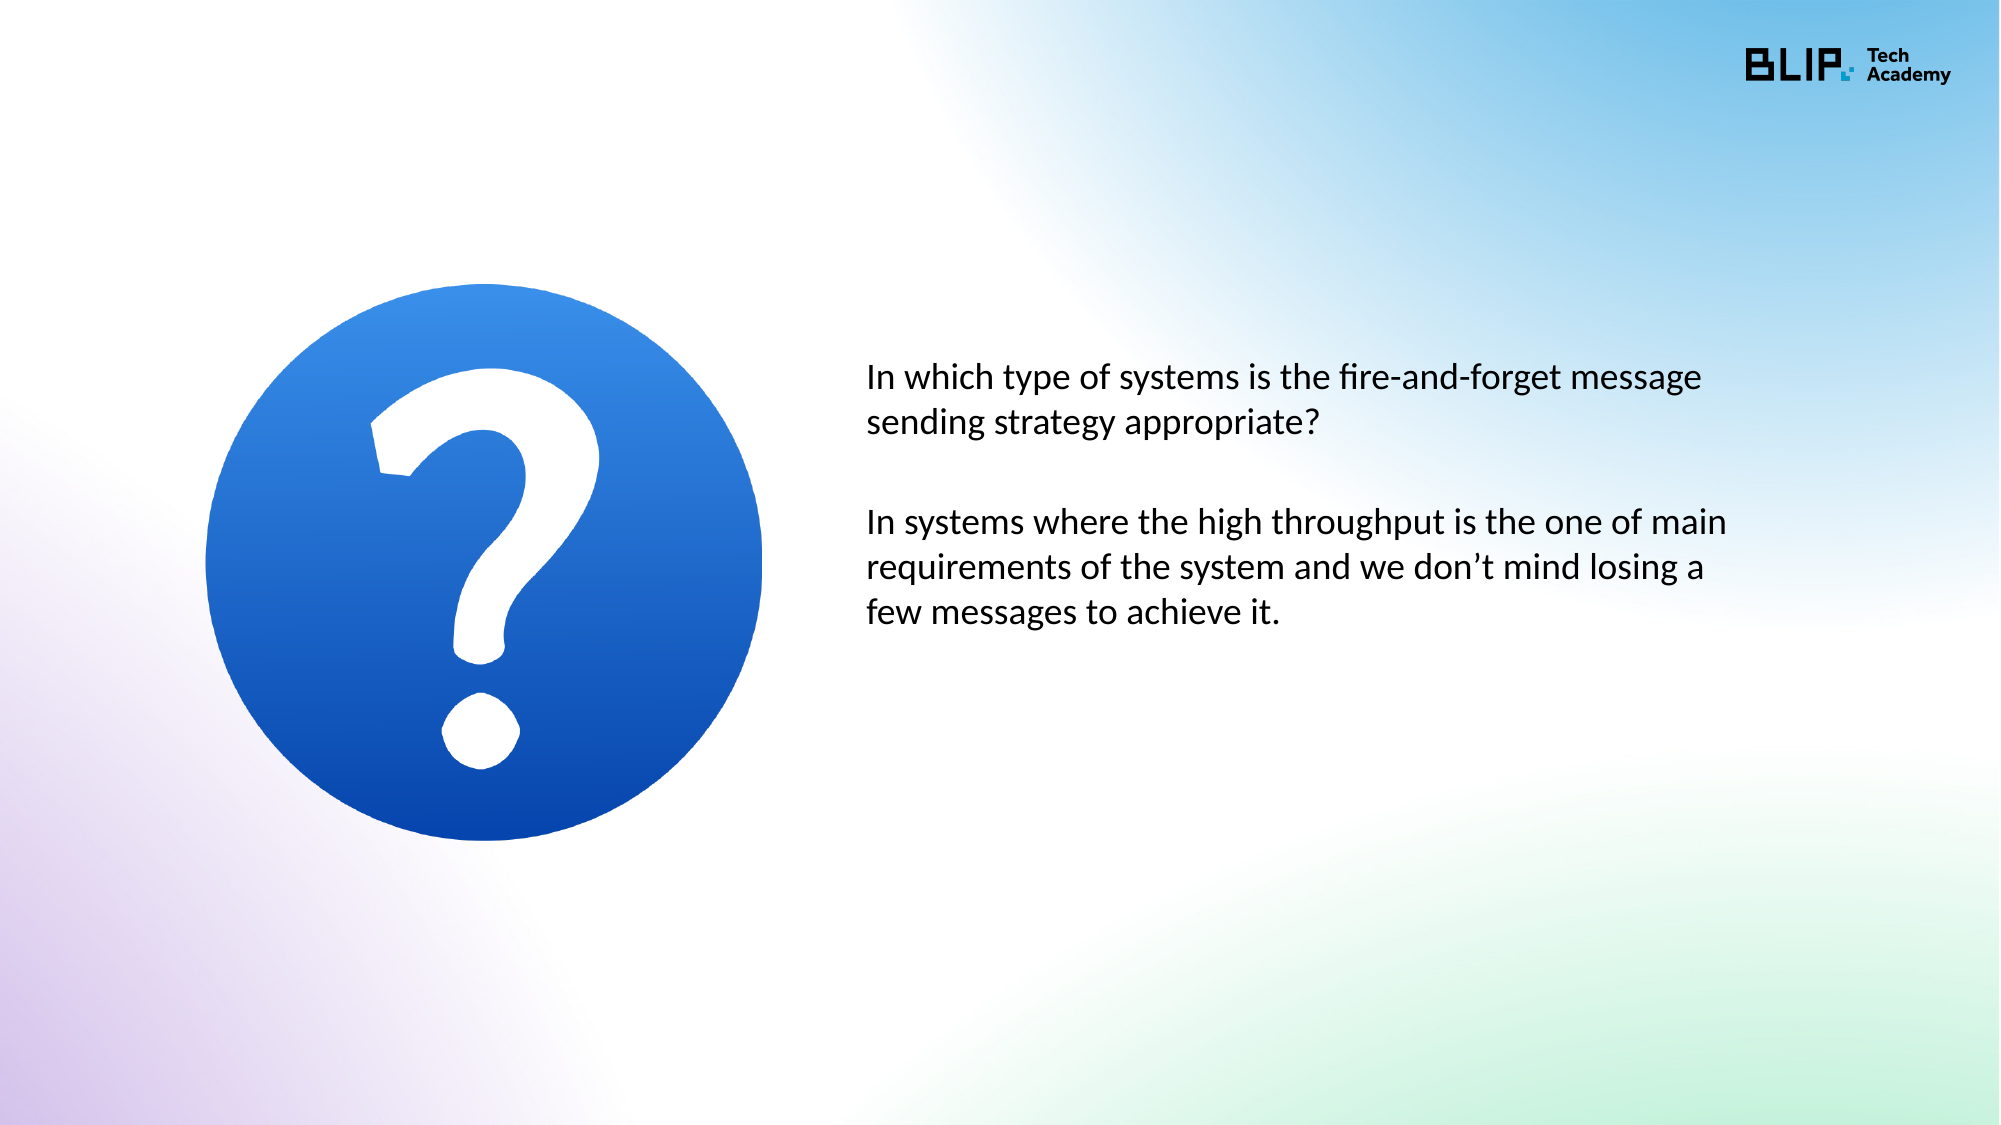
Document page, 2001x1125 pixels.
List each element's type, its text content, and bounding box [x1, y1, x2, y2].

picture [0, 0, 2000, 1125]
text_box In which type of systems is the fire-and-forget message sending strategy appropriate? [851, 344, 1759, 450]
text_box In systems where the high throughput is the one of main requirements of the system and we don’t mind losing a few messages to achieve it. [851, 490, 1759, 640]
